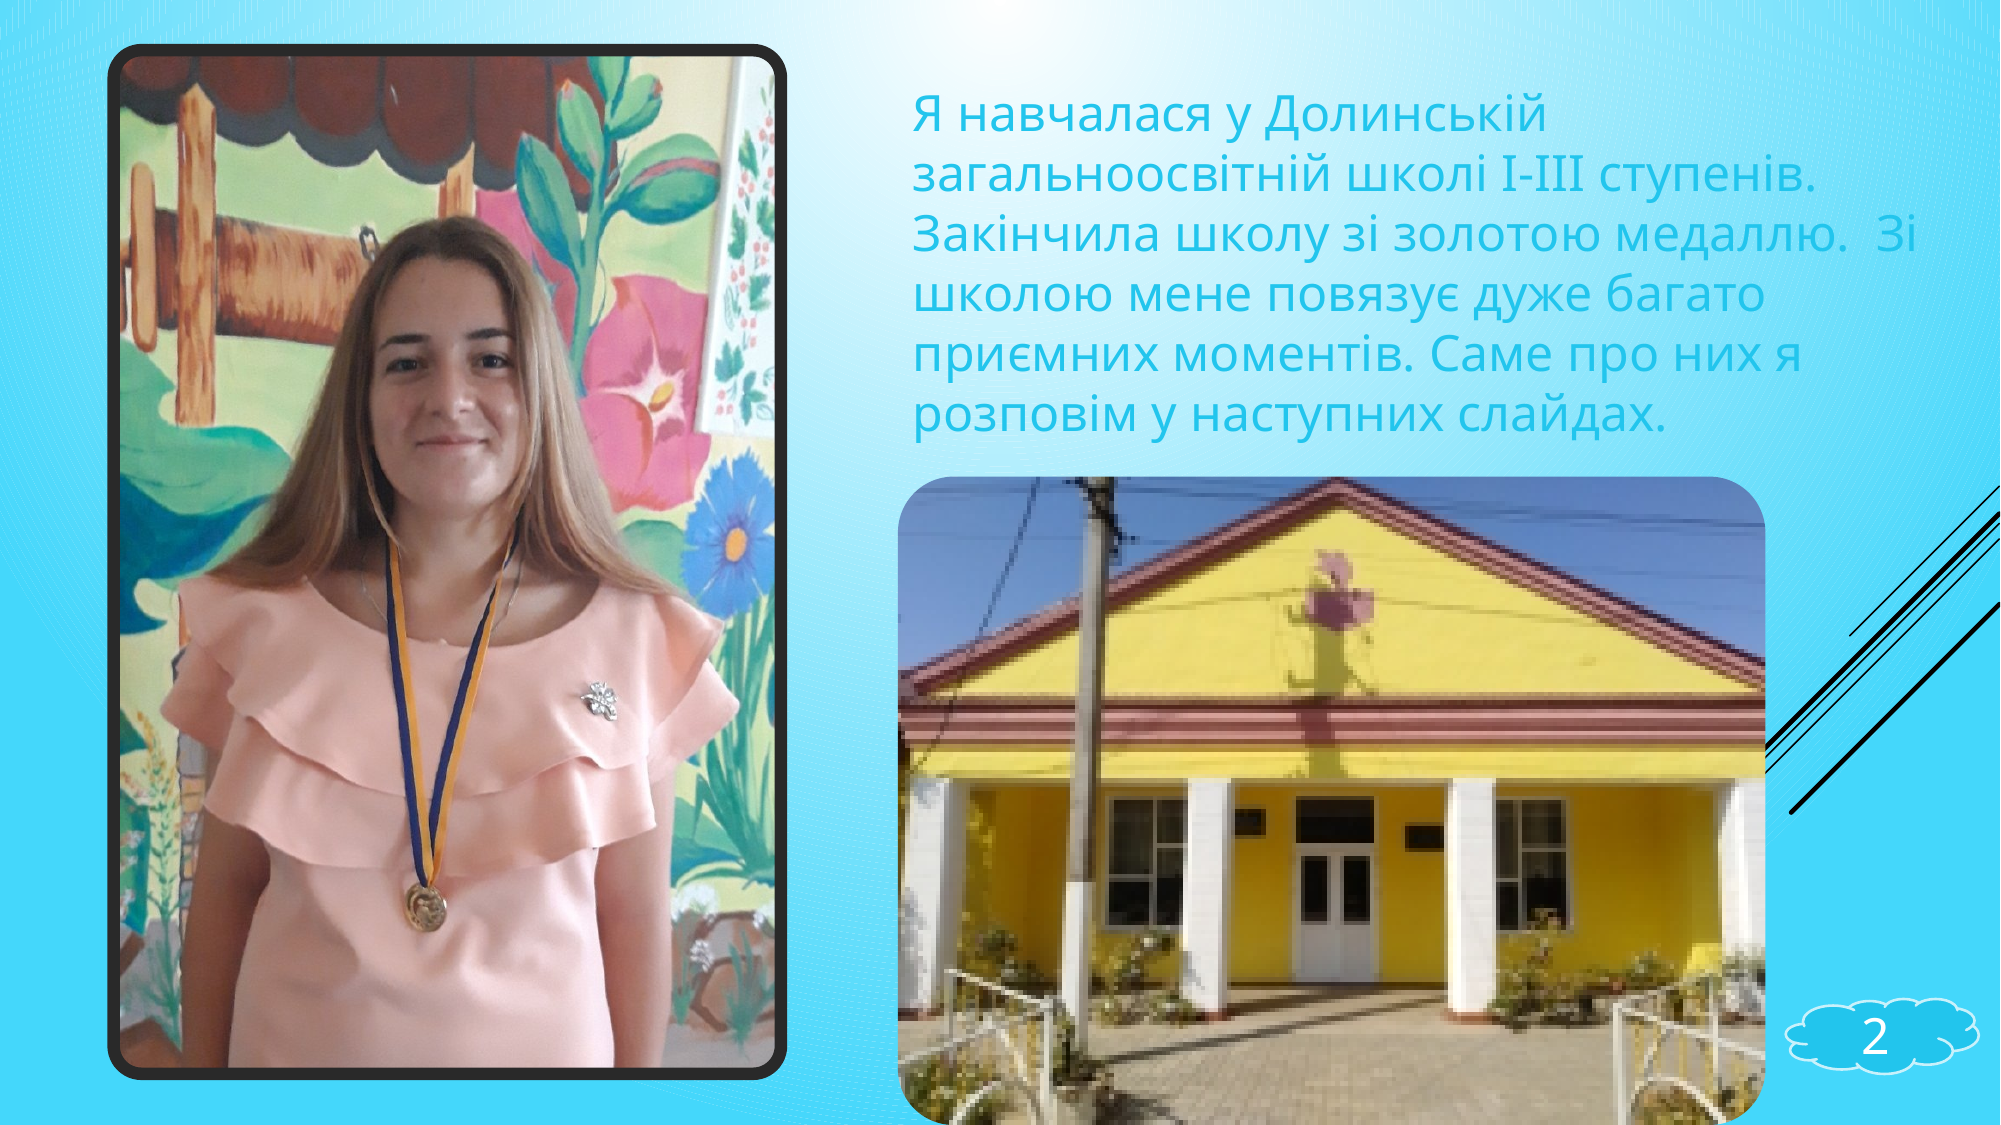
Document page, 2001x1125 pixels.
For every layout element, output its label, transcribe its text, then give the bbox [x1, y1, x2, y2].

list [113, 49, 782, 1075]
list Я навчалася у Долинській загальноосвітній школі I-III ступенів. Закінчила школу зі золотою медаллю. Зі школою мене повязує дуже багато приємних моментів. Саме про них я розповім у наступних слайдах. [897, 73, 1943, 417]
text_box 2 [1784, 997, 1981, 1076]
picture [897, 476, 1766, 1125]
